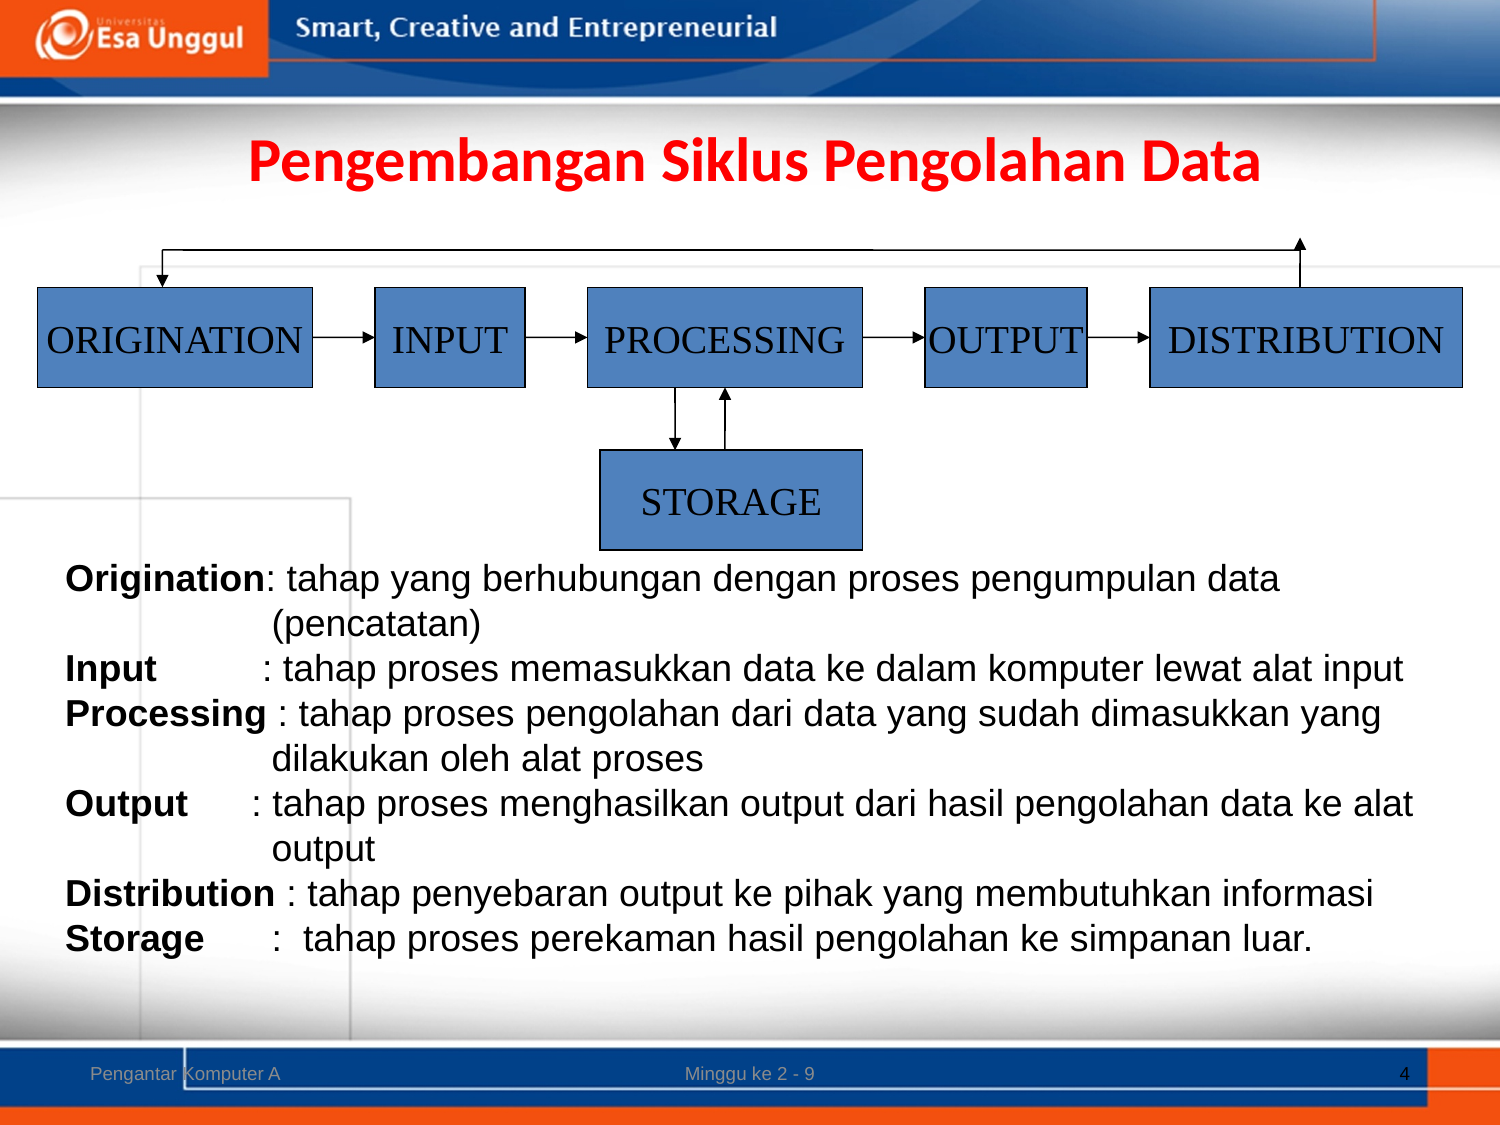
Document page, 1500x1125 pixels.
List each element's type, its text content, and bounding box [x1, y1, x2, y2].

picture [0, 0, 1500, 1125]
text_box [862, 331, 925, 344]
text_box [718, 387, 732, 451]
text_box [312, 331, 376, 344]
text_box DISTRIBUTION [1149, 287, 1463, 388]
text_box ORIGINATION [37, 287, 313, 388]
slide_number Pengantar Komputer A [75, 1042, 425, 1103]
text_box PROCESSING [587, 287, 863, 388]
title Pengembangan Siklus Pengolahan Data [50, 99, 1463, 288]
text_box [524, 331, 588, 344]
text_box [1087, 331, 1151, 344]
text_box STORAGE [600, 450, 863, 545]
text_box [156, 249, 169, 288]
footer Minggu ke 2 - 9 [512, 1042, 988, 1103]
slide_number 4 [1074, 1042, 1425, 1103]
text_box [668, 387, 682, 451]
text_box Origination: tahap yang berhubungan dengan proses pengumpulan data (pencatatan) Input : tahap proses memasukkan data ke dalam komputer lewat alat input Processing : tahap proses pengolahan dari data yang sudah dimasukkan yang dilakukan oleh alat proses Output : tahap proses menghasilkan output dari hasil pengolahan data ke alat output Distribution : tahap penyebaran output ke pihak yang membutuhkan informasi Storage : tahap proses perekaman hasil pengolahan ke simpanan luar. [50, 545, 1463, 966]
text_box INPUT [375, 287, 525, 388]
text_box OUTPUT [924, 287, 1088, 388]
text_box [1293, 237, 1307, 288]
